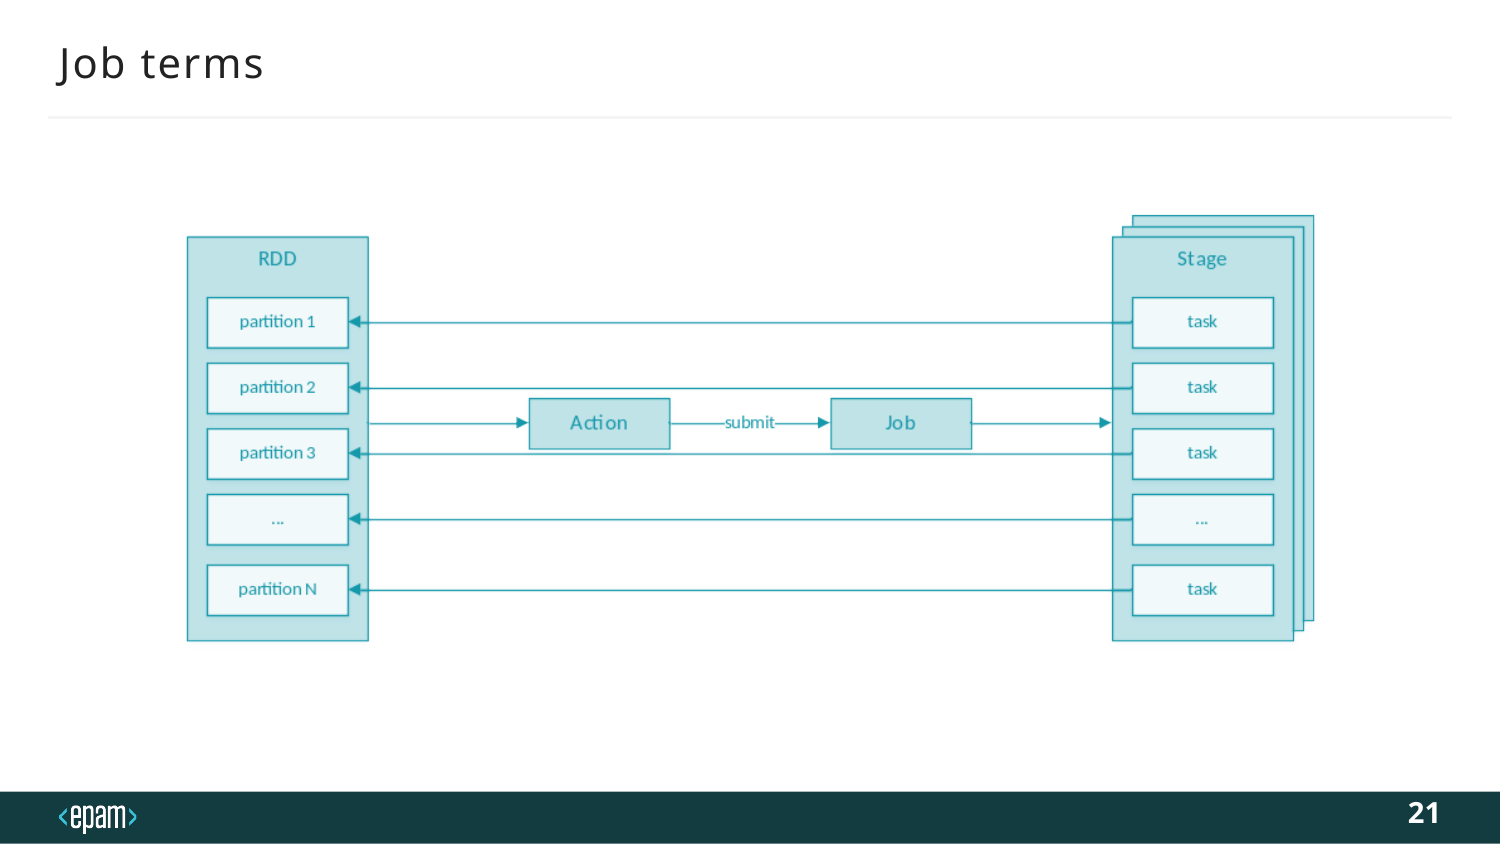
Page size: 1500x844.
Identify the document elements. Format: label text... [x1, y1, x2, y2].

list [178, 210, 1322, 653]
title Job terms [59, 37, 1442, 87]
slide_number 21 [1216, 791, 1442, 844]
